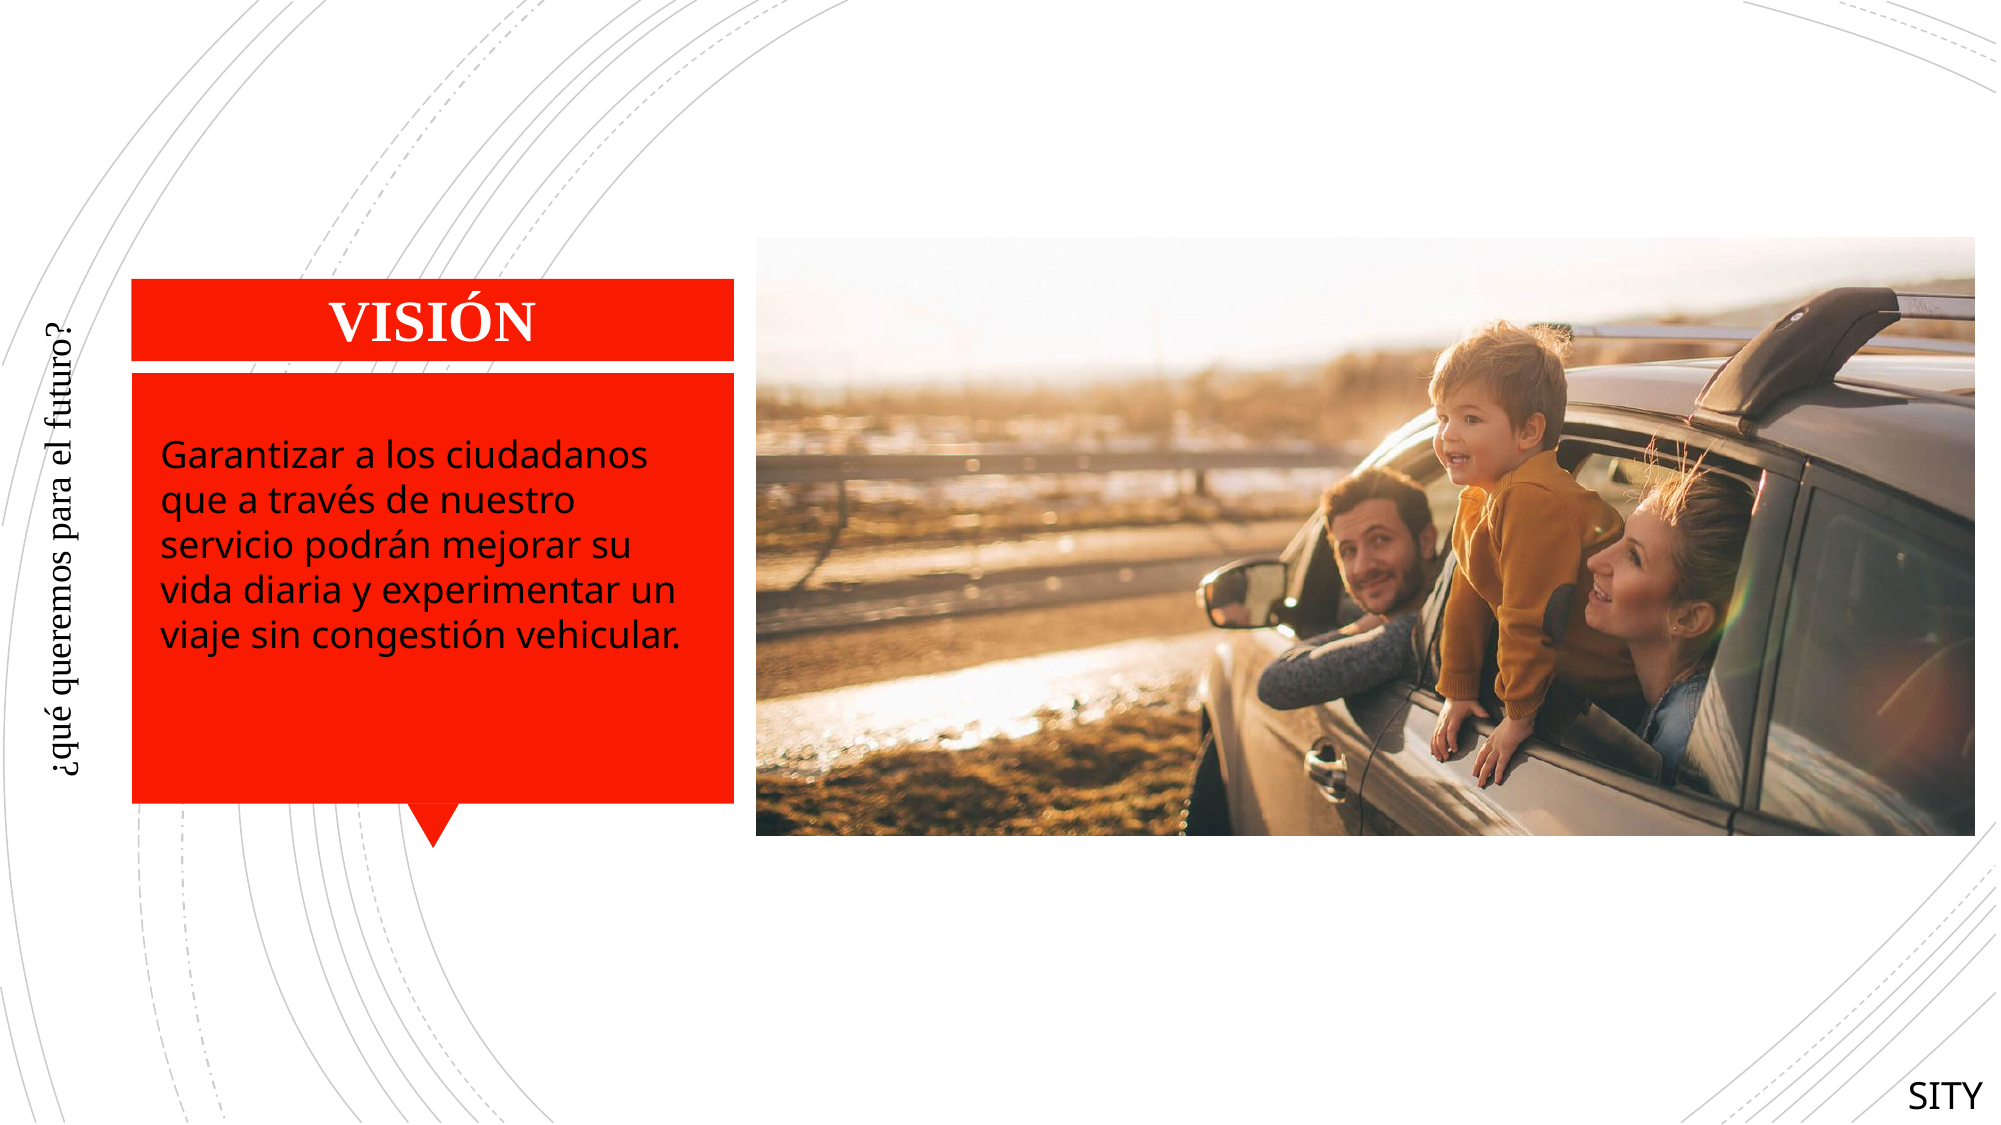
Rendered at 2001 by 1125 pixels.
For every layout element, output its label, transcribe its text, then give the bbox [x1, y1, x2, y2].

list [755, 237, 1975, 836]
text_box ¿qué queremos para el futuro? [25, 306, 86, 792]
text_box SITY [1893, 1064, 1999, 1125]
text_box Garantizar a los ciudadanos que a través de nuestro servicio podrán mejorar su vida diaria y experimentar un viaje sin congestión vehicular. [145, 423, 698, 664]
text_box VISIÓN [314, 275, 552, 361]
